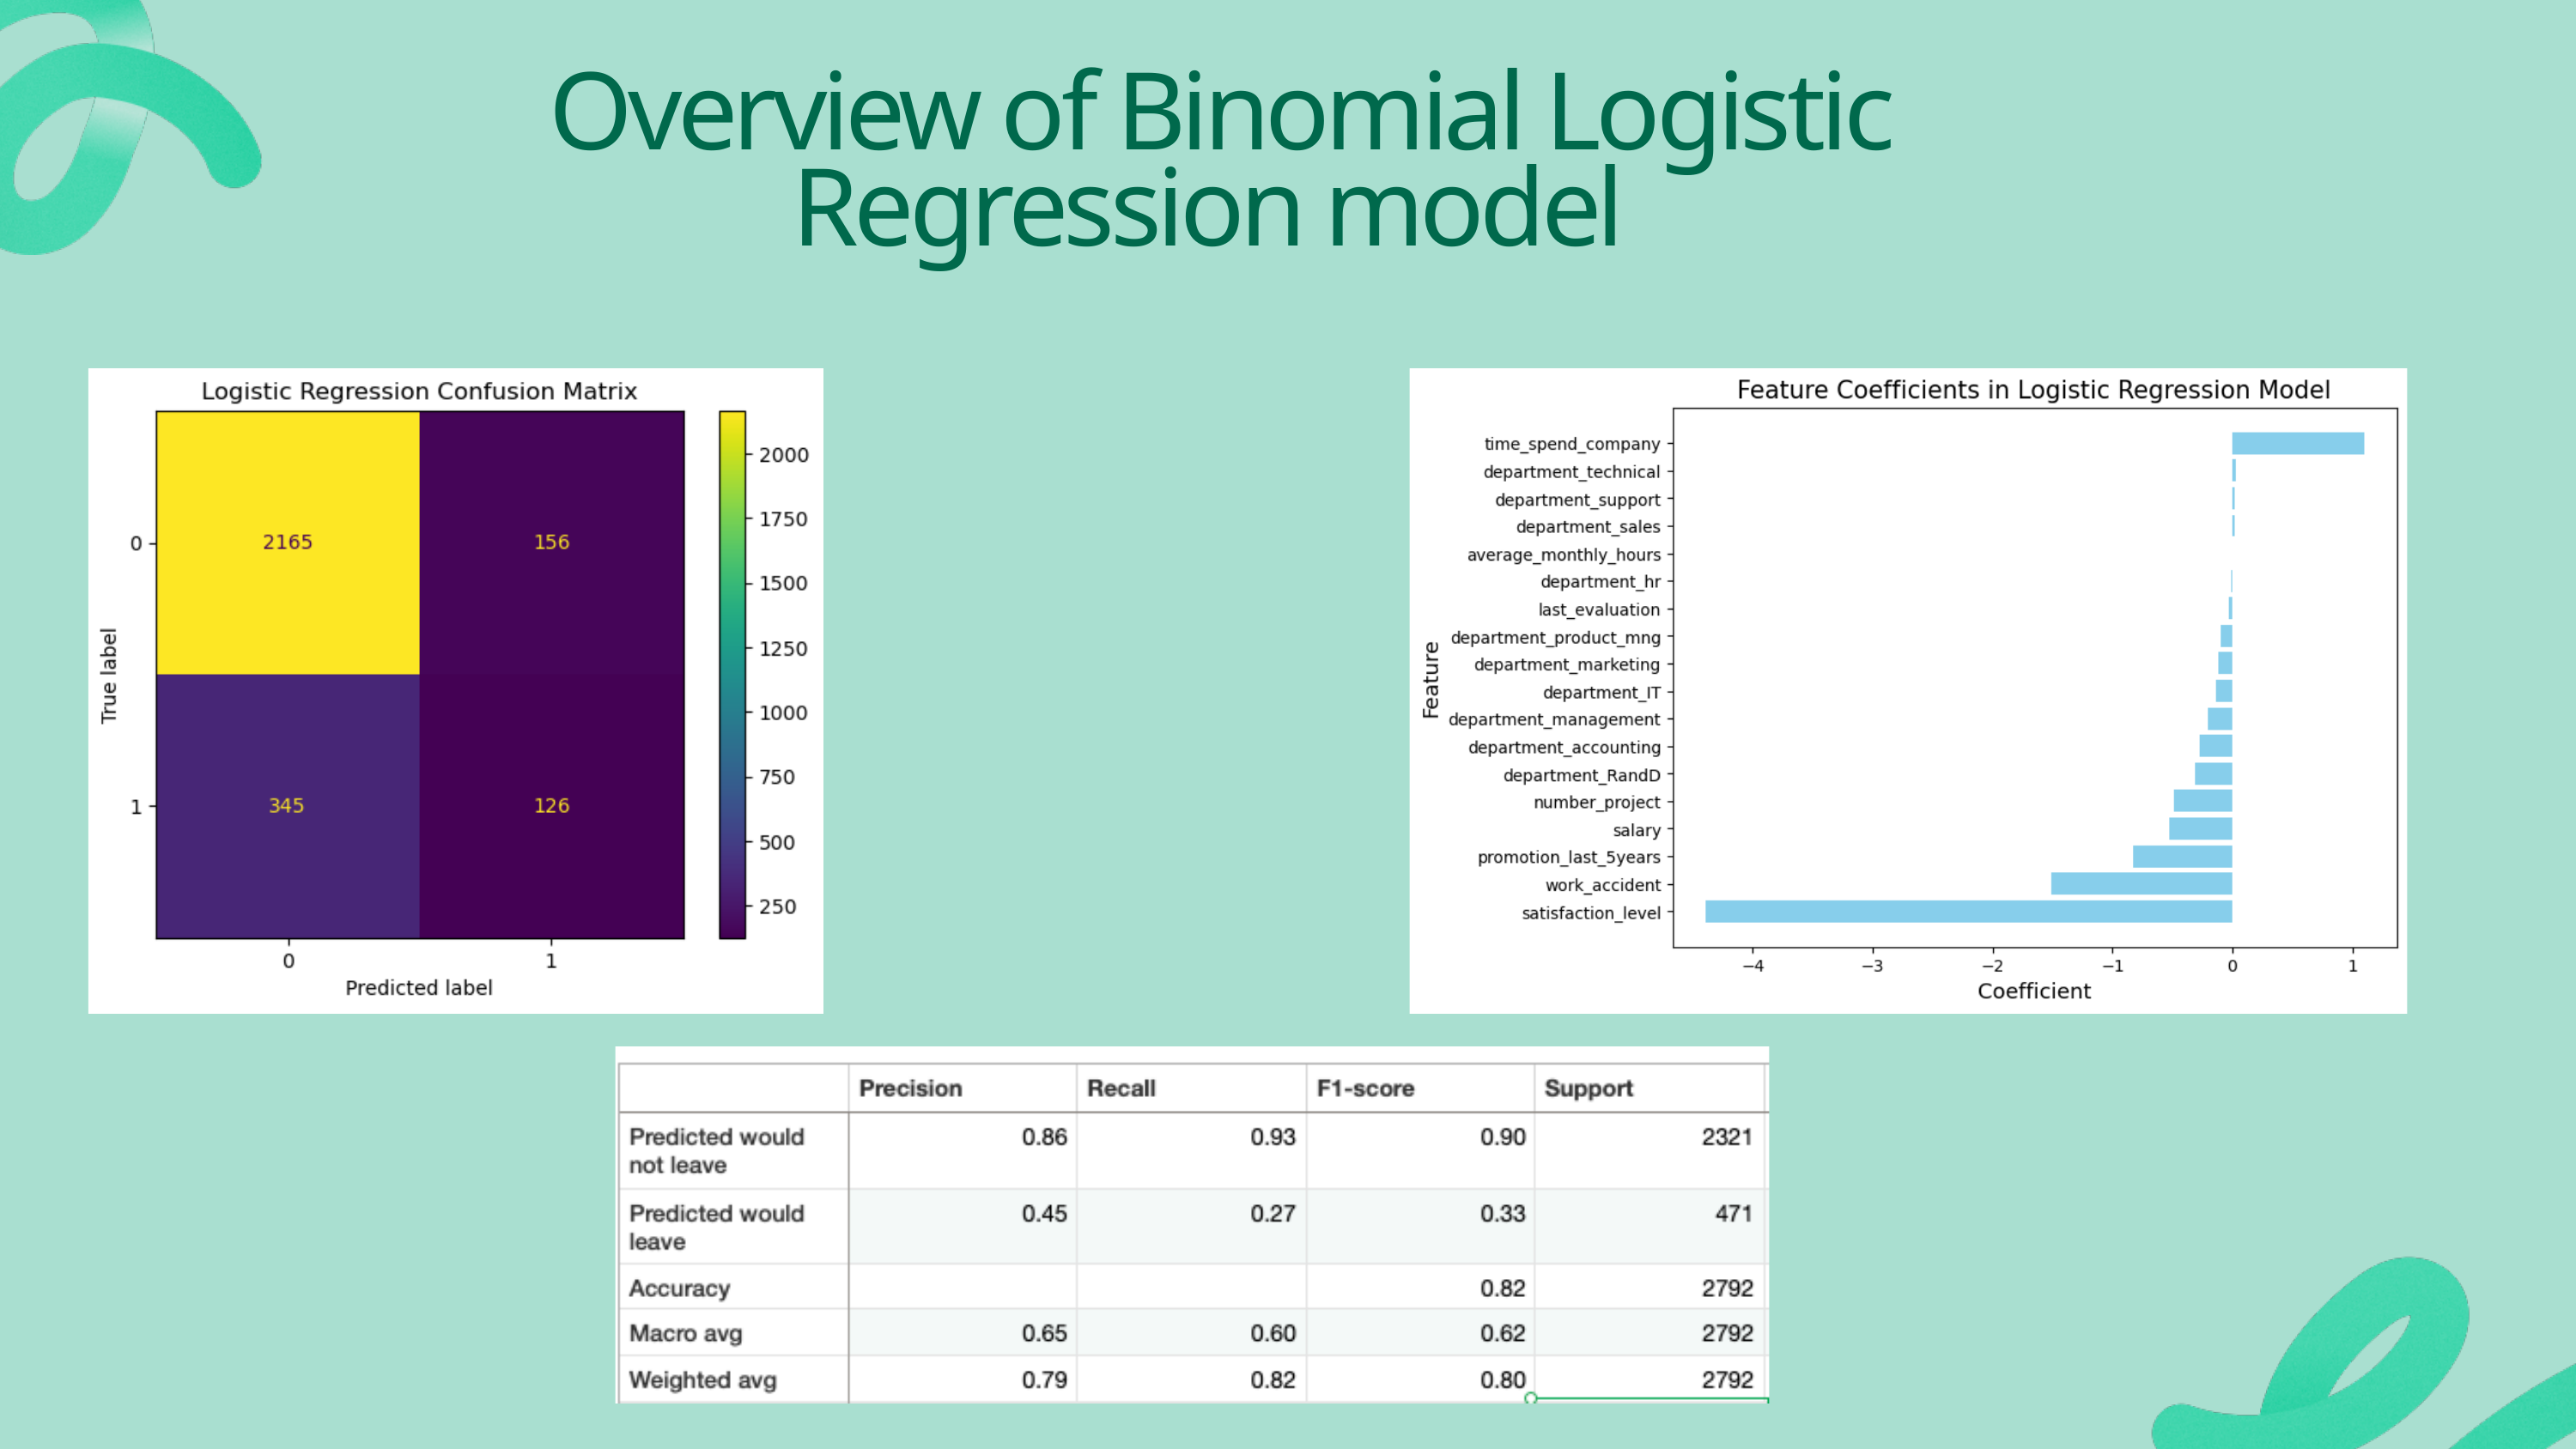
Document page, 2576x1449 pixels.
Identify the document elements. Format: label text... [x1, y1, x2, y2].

text_box Overview of Binomial Logistic Regression model [531, 74, 1909, 268]
text_box [615, 1046, 1770, 1404]
text_box [2149, 1254, 2576, 1449]
text_box [88, 368, 823, 1014]
text_box [0, 0, 265, 255]
text_box [1409, 368, 2408, 1014]
